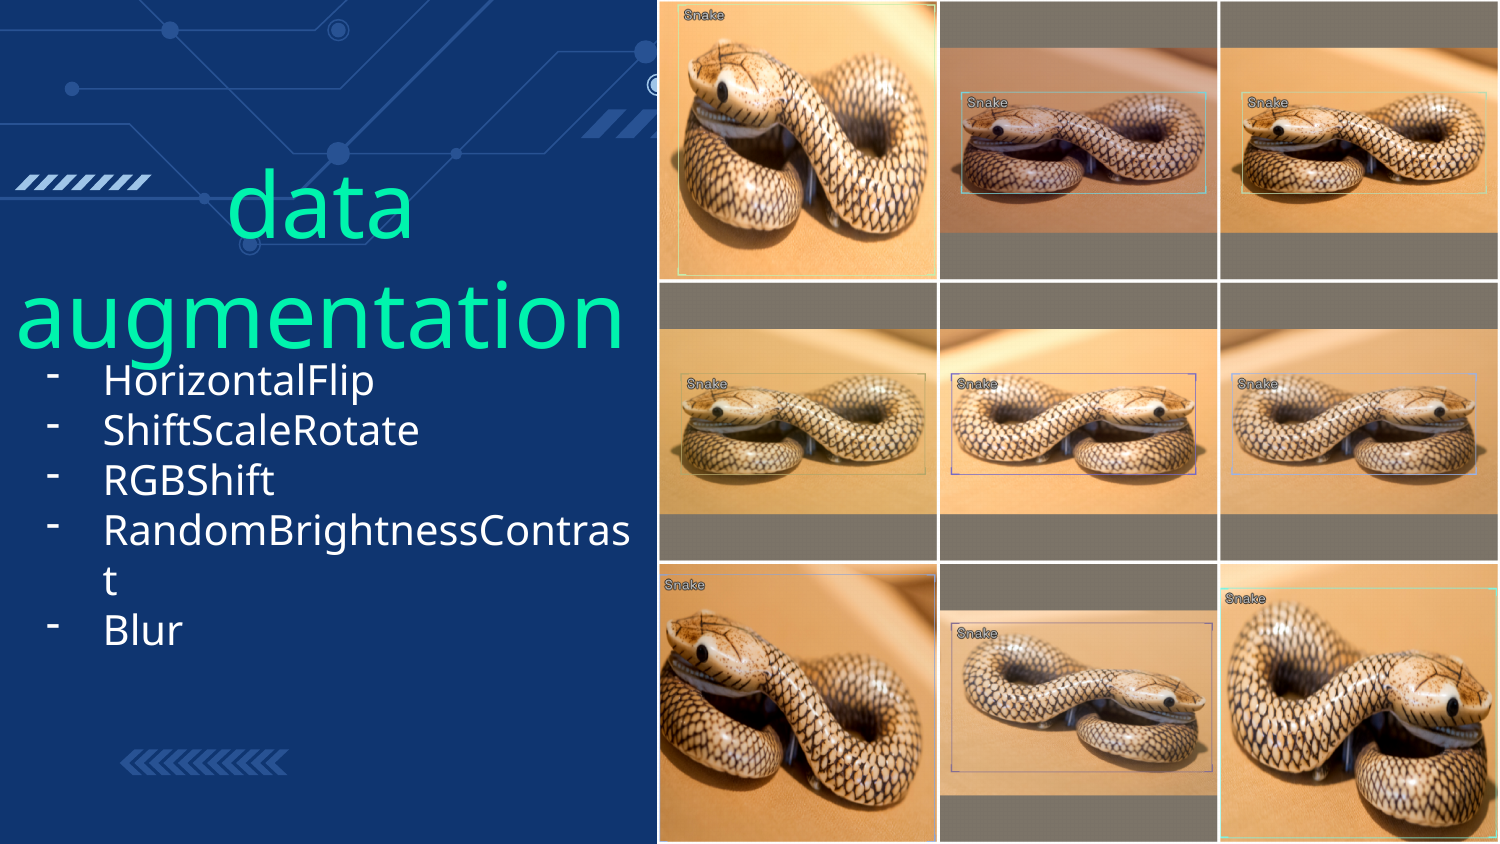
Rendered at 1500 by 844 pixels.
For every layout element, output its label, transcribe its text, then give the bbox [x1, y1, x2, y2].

title data augmentation [0, 214, 651, 299]
subtitle HorizontalFlip ShiftScaleRotate RGBShift RandomBrightnessContrast Blur [46, 336, 637, 671]
picture [656, 0, 1500, 844]
